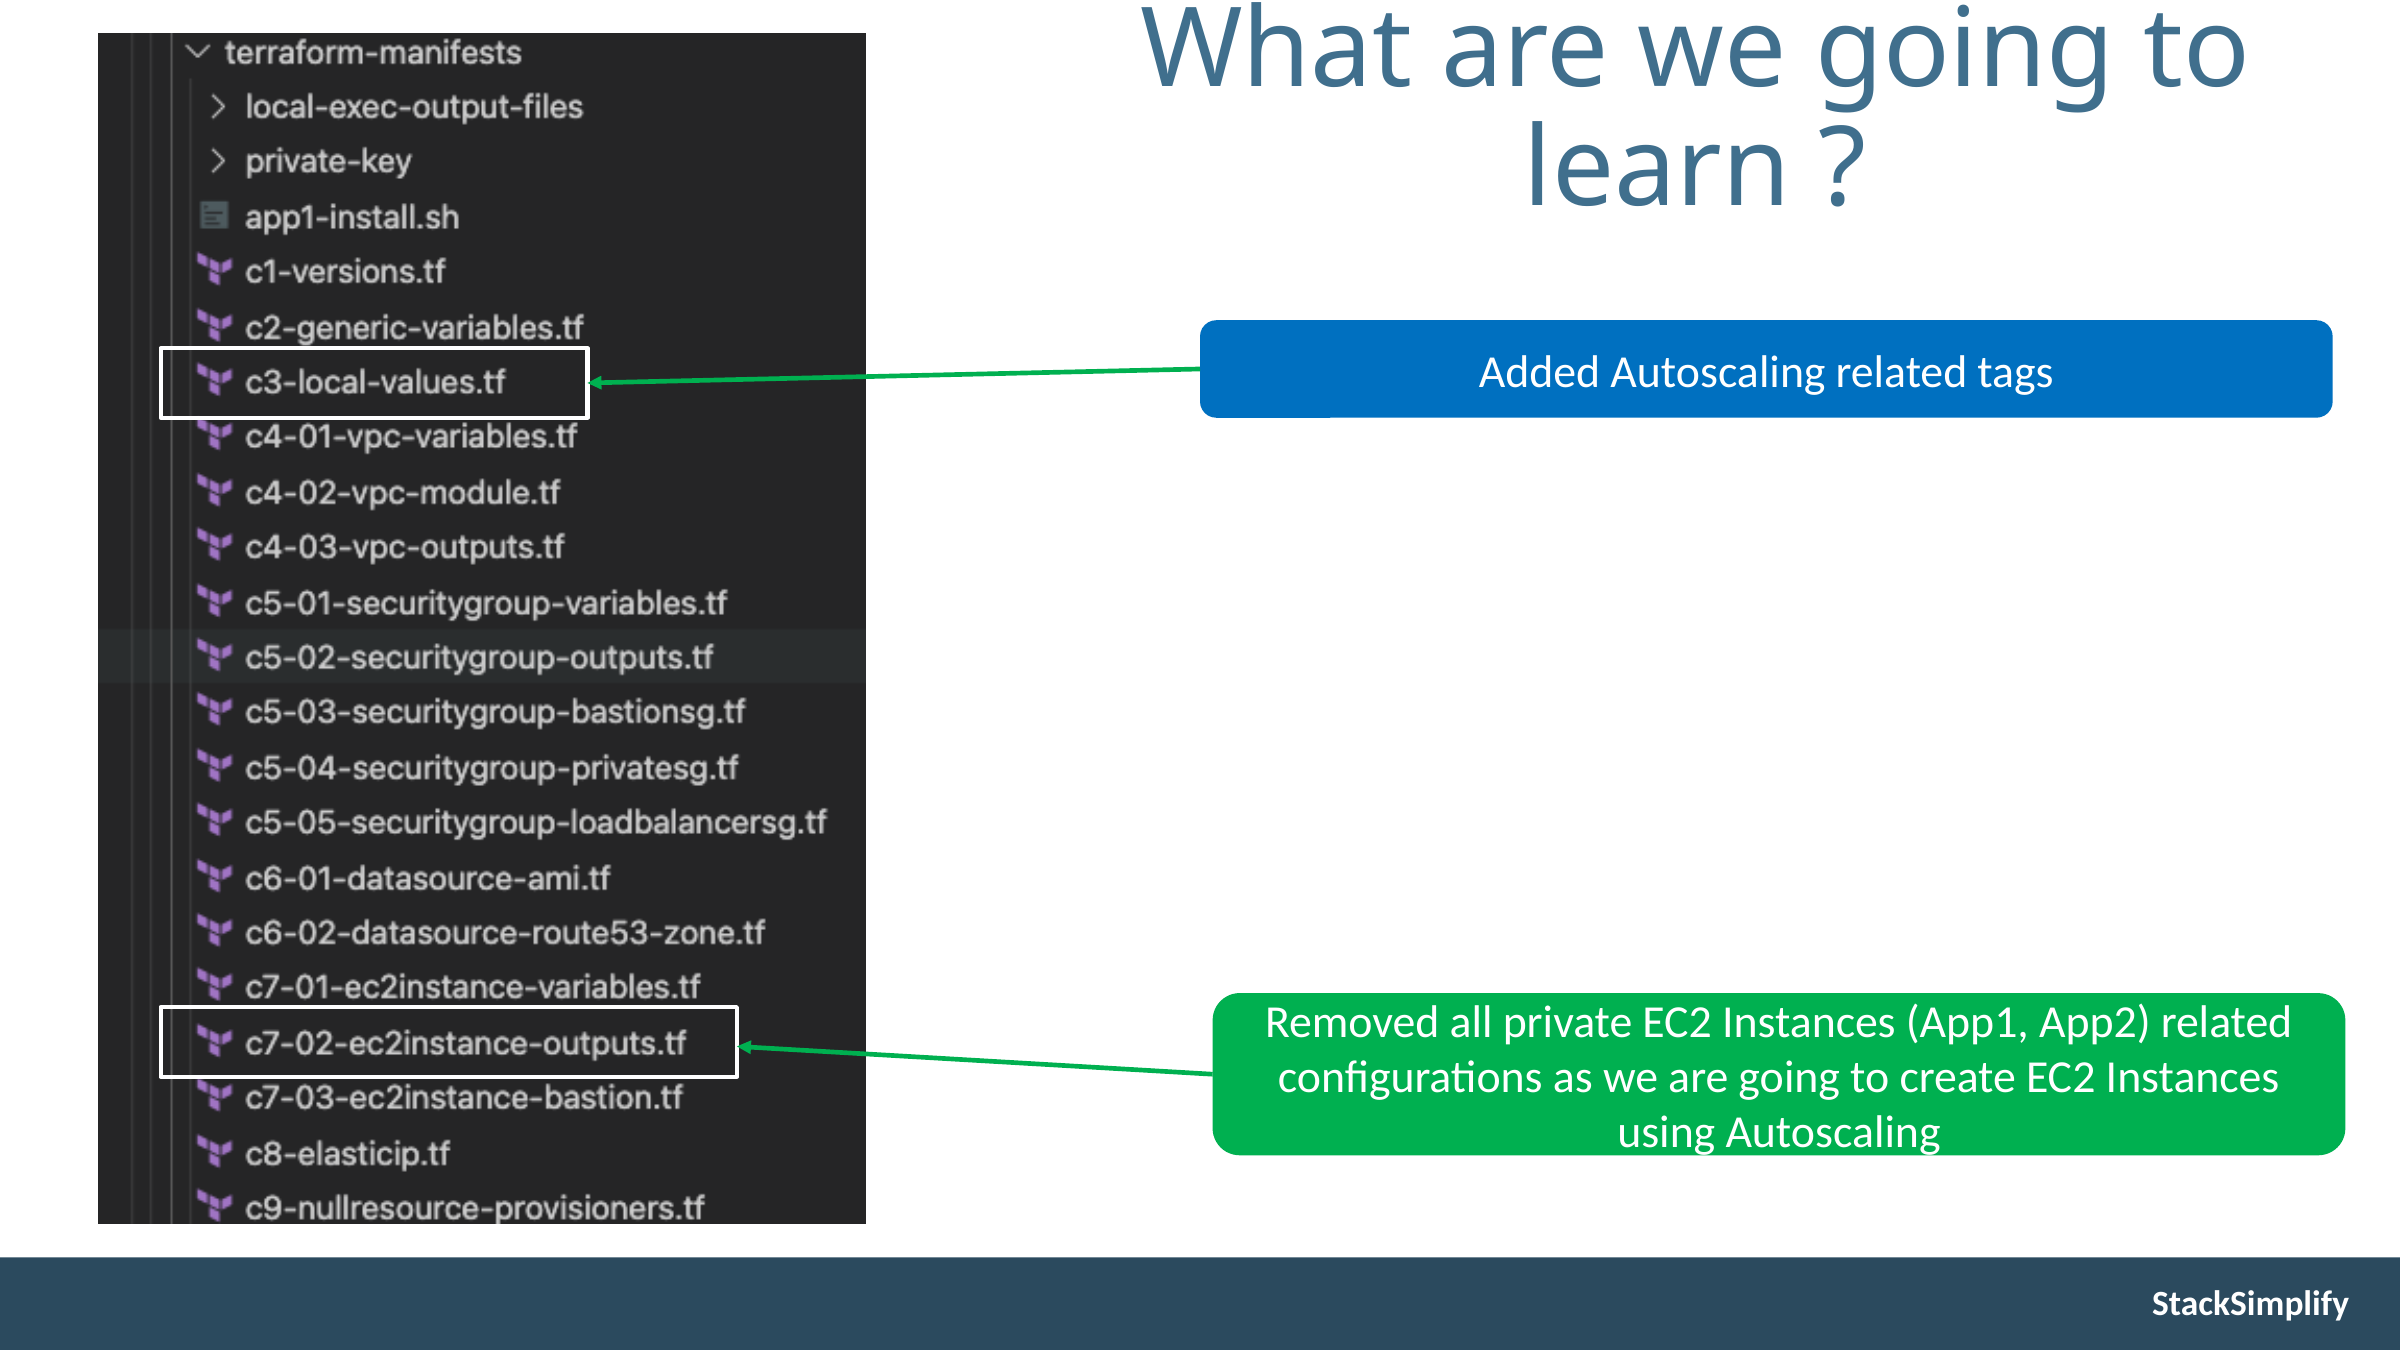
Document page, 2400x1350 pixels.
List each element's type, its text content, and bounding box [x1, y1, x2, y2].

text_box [736, 1046, 1213, 1075]
title What are we going to learn ? [1027, 12, 2364, 208]
text_box Removed all private EC2 Instances (App1, App2) related configurations as we are going to create EC2 Instances using Autoscaling [1210, 990, 2348, 1158]
text_box Added Autoscaling related tags [1197, 318, 2335, 420]
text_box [587, 368, 1201, 384]
picture [98, 33, 866, 1224]
